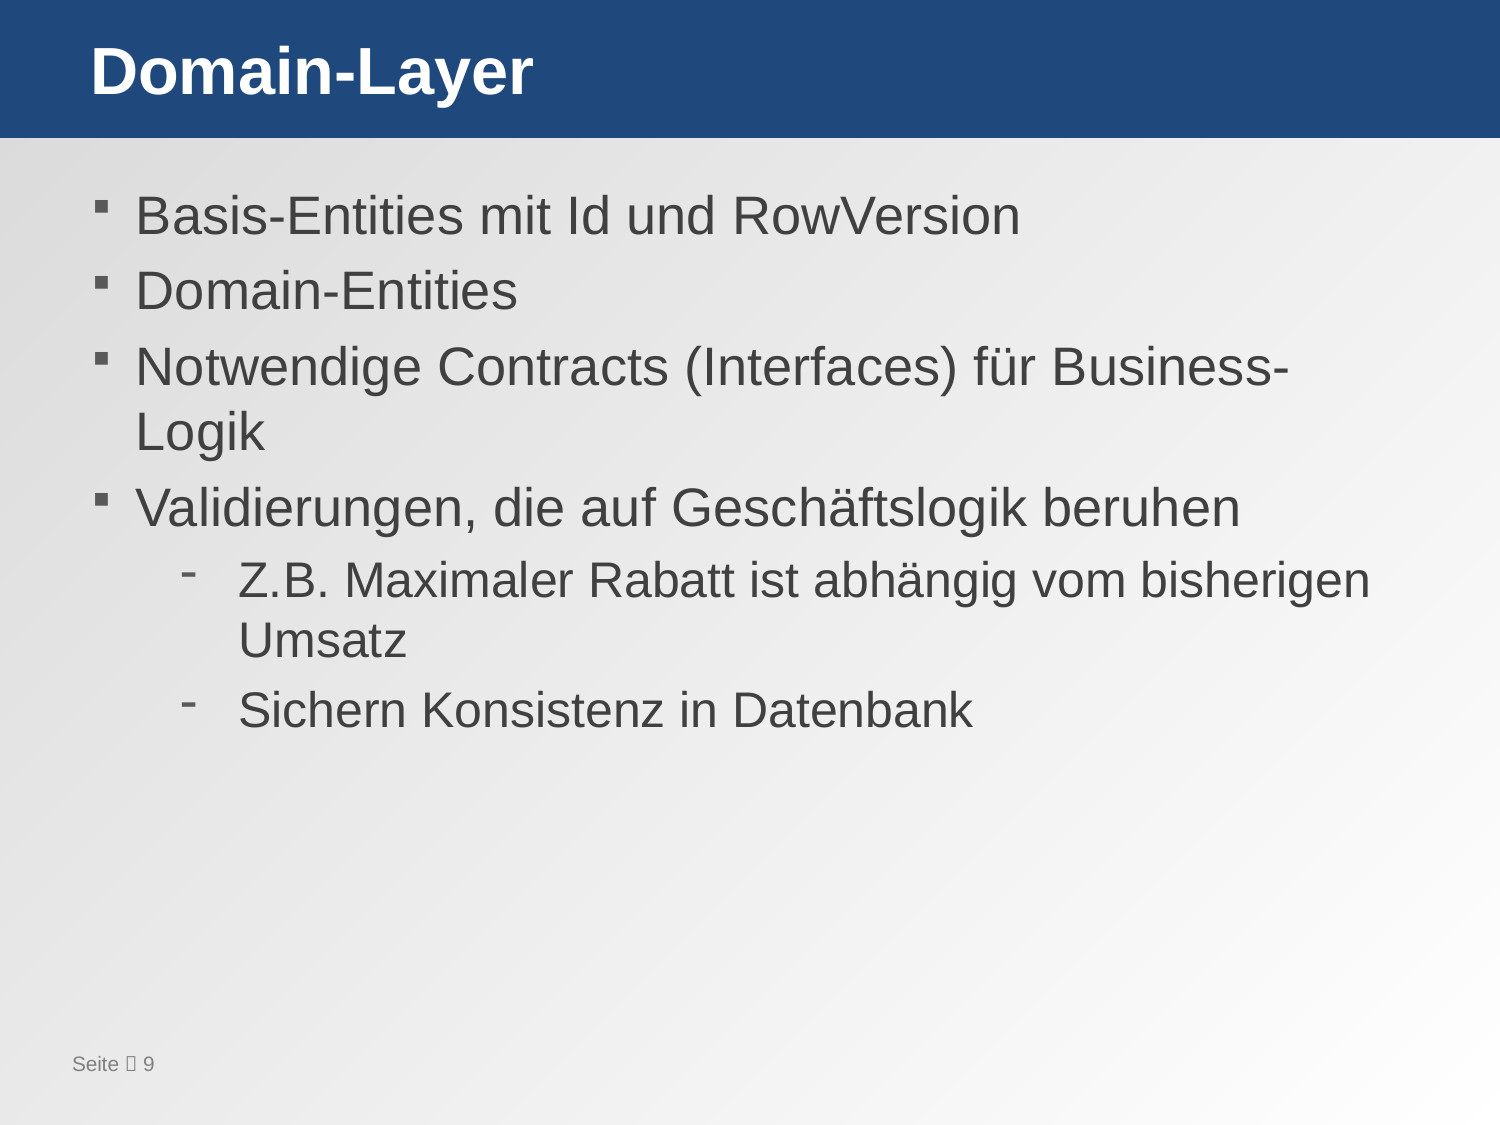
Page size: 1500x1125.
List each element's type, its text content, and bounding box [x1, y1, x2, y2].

list Basis-Entities mit Id und RowVersion Domain-Entities Notwendige Contracts (Interfaces) für Business-Logik Validierungen, die auf Geschäftslogik beruhen Z.B. Maximaler Rabatt ist abhängig vom bisherigen Umsatz Sichern Konsistenz in Datenbank [76, 172, 1424, 929]
title Domain-Layer [75, 20, 1425, 208]
